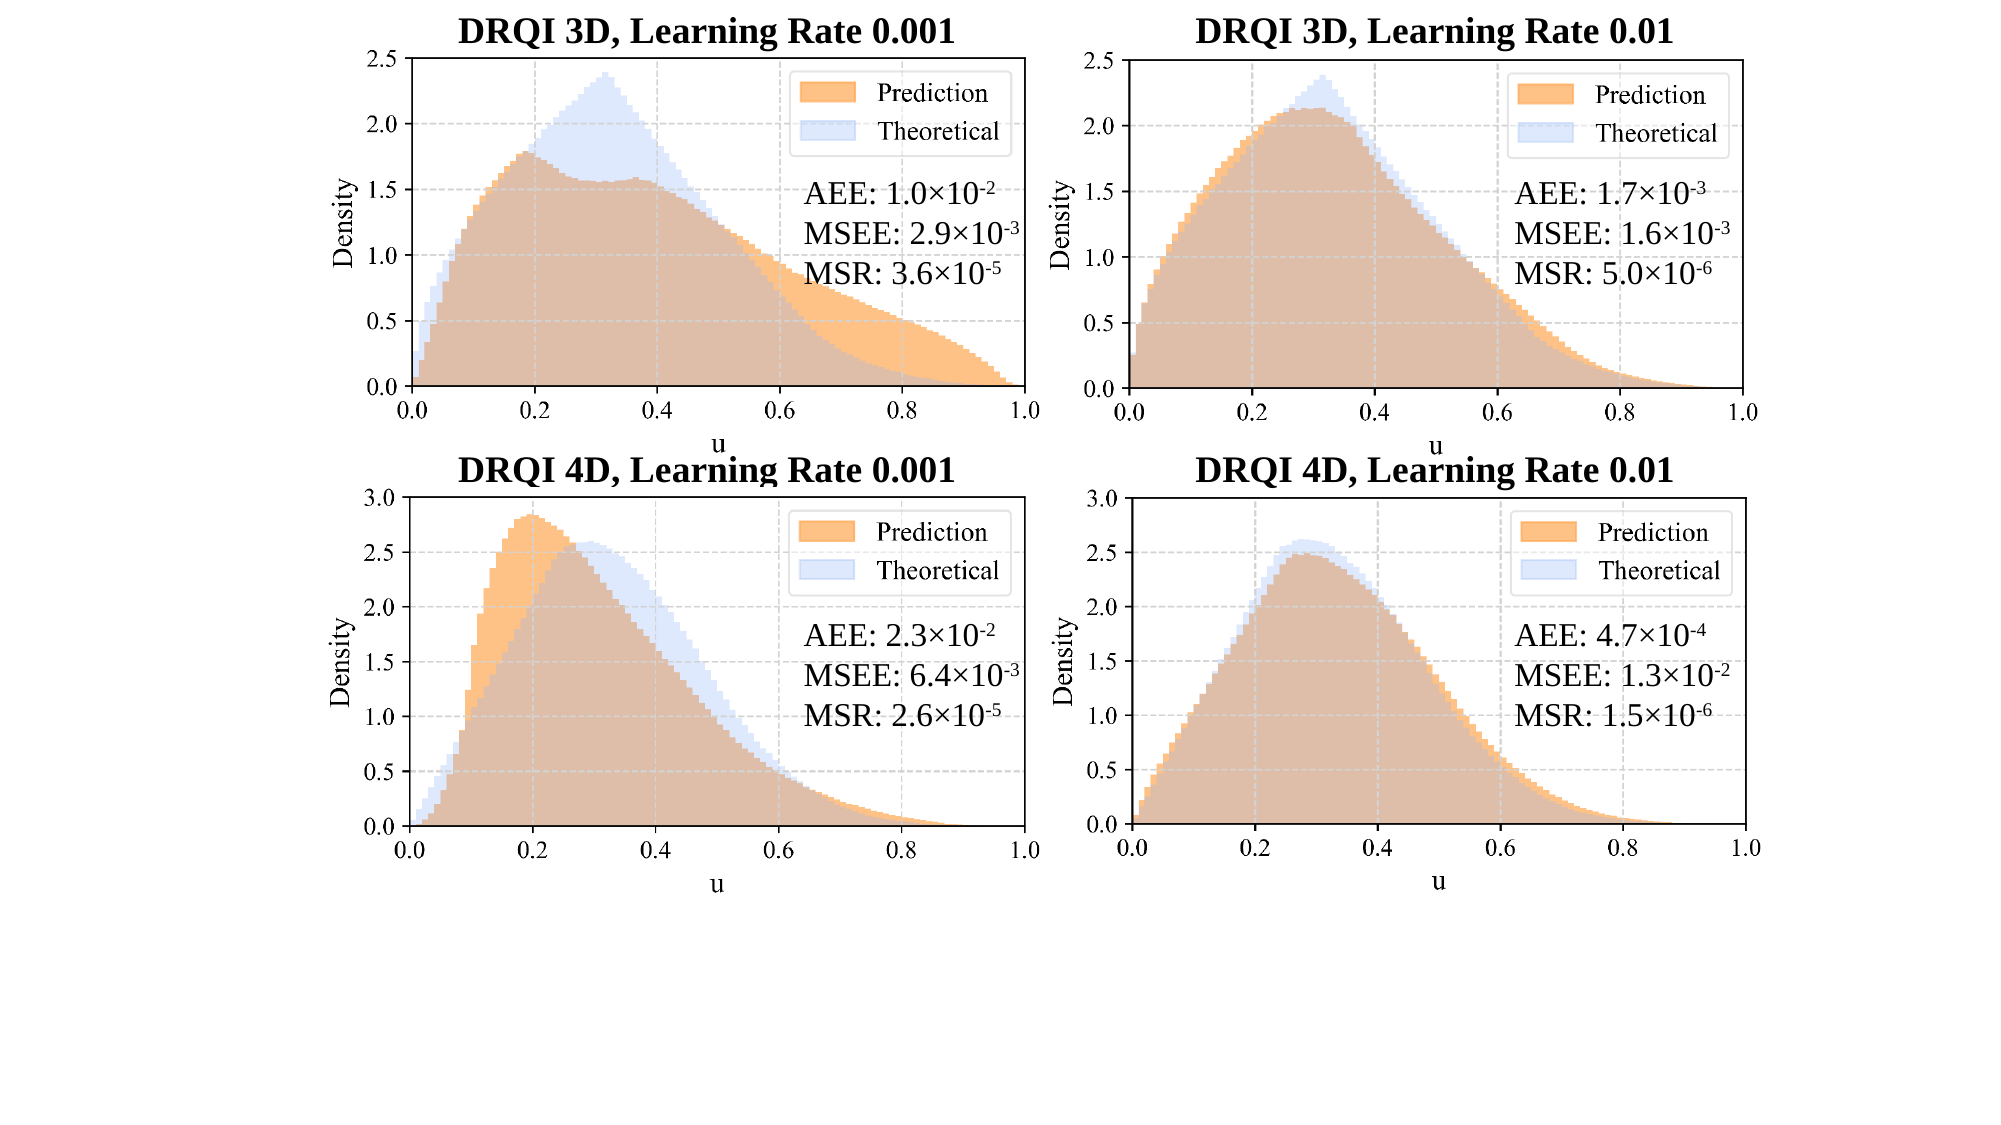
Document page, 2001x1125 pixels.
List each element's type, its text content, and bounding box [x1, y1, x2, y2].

picture [1046, 51, 1758, 456]
text_box DRQI 3D, Learning Rate 0.01 [1180, 0, 1690, 51]
text_box DRQI 3D, Learning Rate 0.001 [443, 0, 972, 46]
picture [1046, 487, 1761, 893]
picture [330, 46, 1040, 456]
text_box DRQI 4D, Learning Rate 0.001 [443, 456, 972, 487]
picture [327, 487, 1040, 893]
text_box DRQI 4D, Learning Rate 0.01 [1180, 456, 1690, 487]
